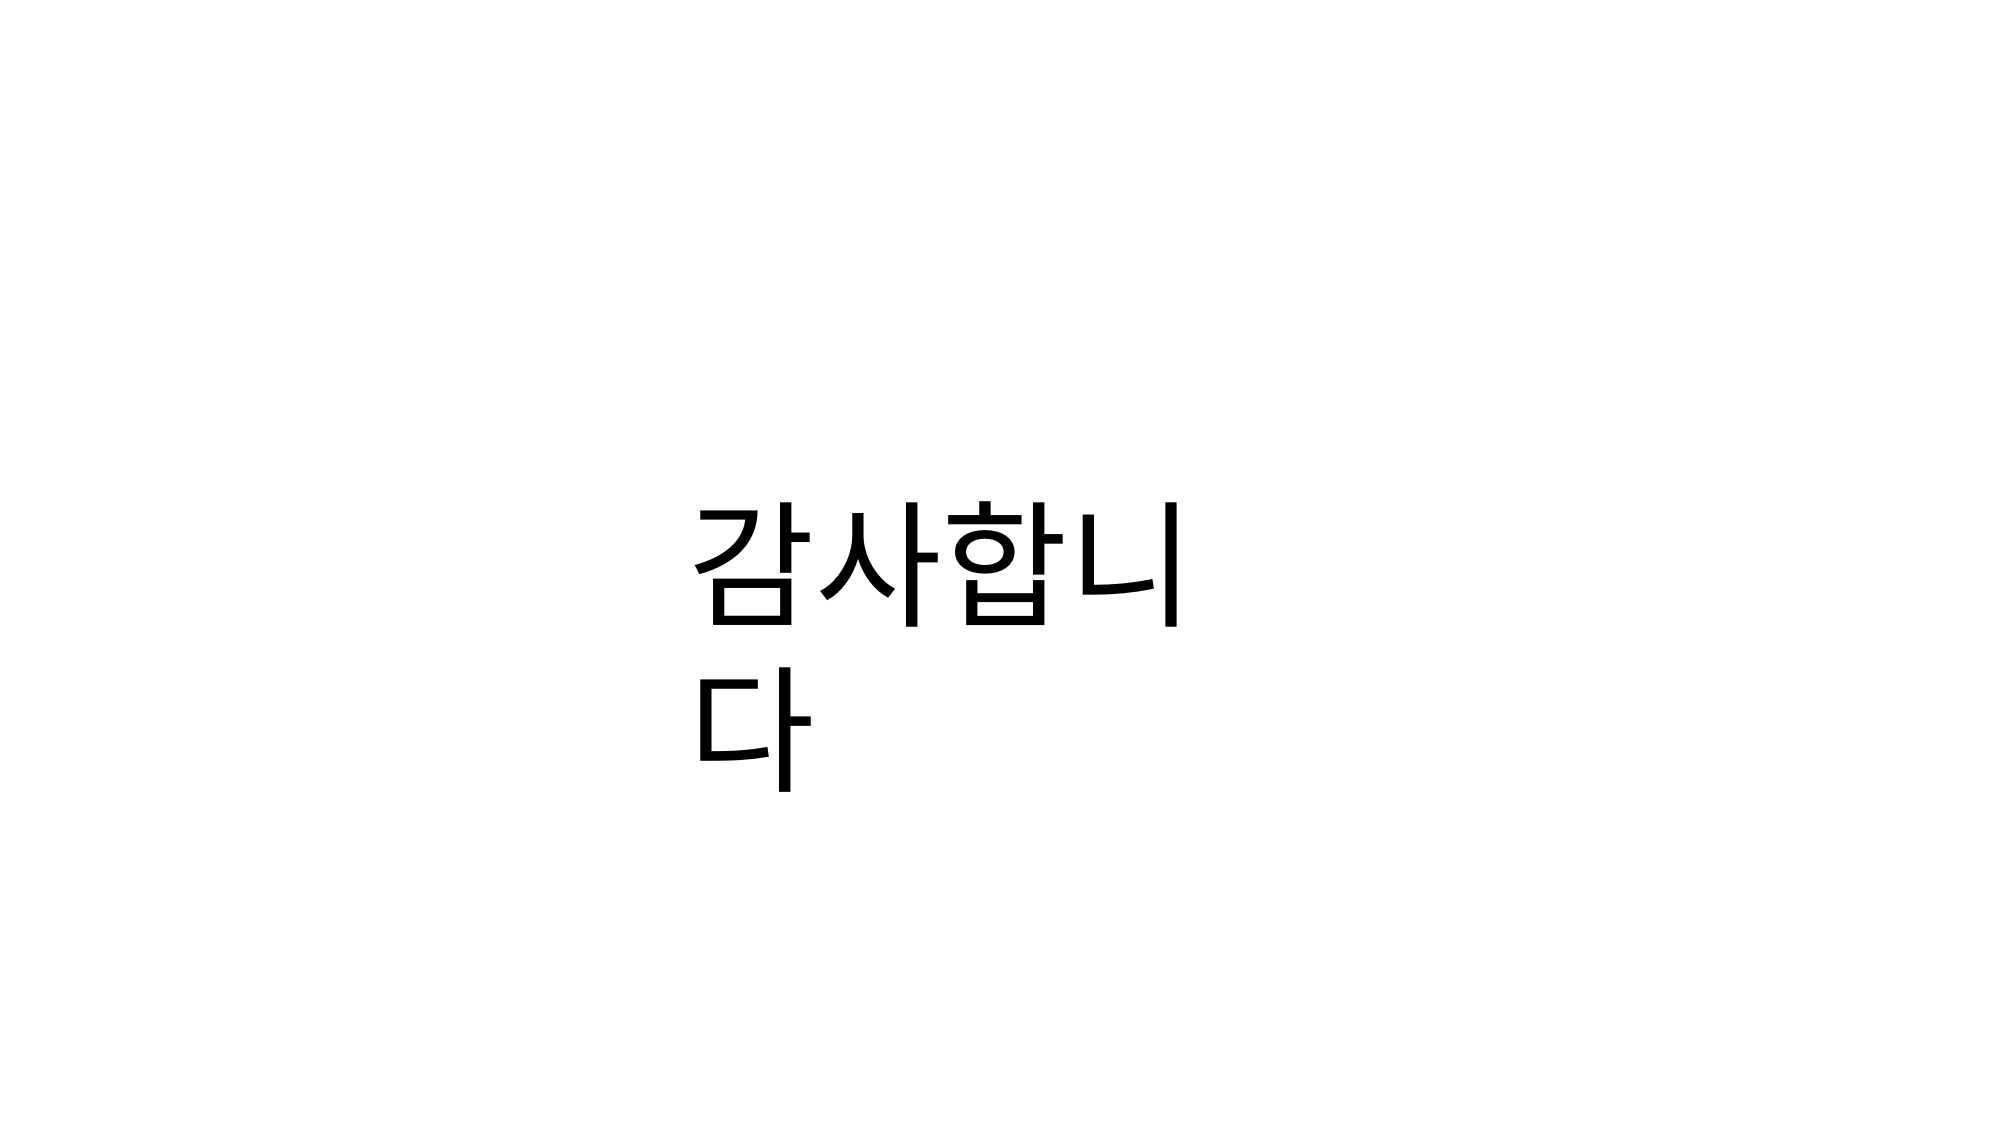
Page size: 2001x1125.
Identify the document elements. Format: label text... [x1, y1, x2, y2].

text_box 감사합니다 [674, 471, 1326, 817]
